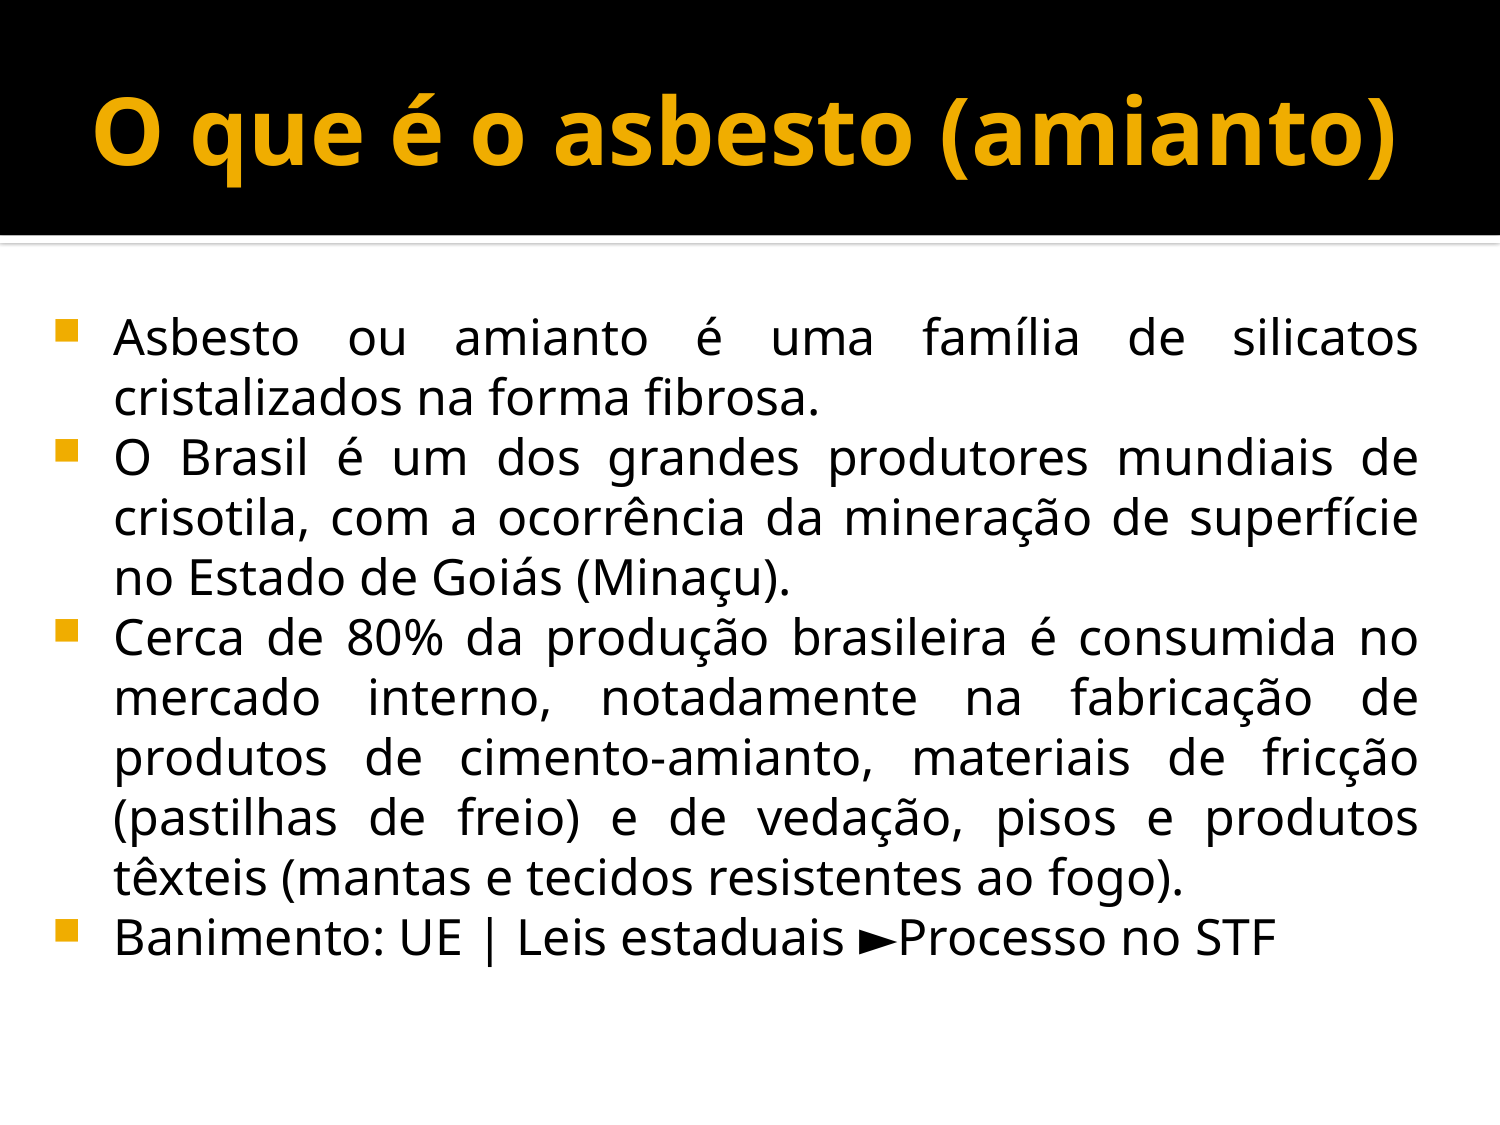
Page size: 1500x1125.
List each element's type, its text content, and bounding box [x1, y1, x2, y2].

title O que é o asbesto (amianto) [75, 25, 1425, 231]
list Asbesto ou amianto é uma família de silicatos cristalizados na forma fibrosa. O Brasil é um dos grandes produtores mundiais de crisotila, com a ocorrência da mineração de superfície no Estado de Goiás (Minaçu). Cerca de 80% da produção brasileira é consumida no mercado interno, notadamente na fabricação de produtos de cimento-amianto, materiais de fricção (pastilhas de freio) e de vedação, pisos e produtos têxteis (mantas e tecidos resistentes ao fogo). Banimento: UE | Leis estaduais ►Processo no STF [41, 290, 1436, 988]
